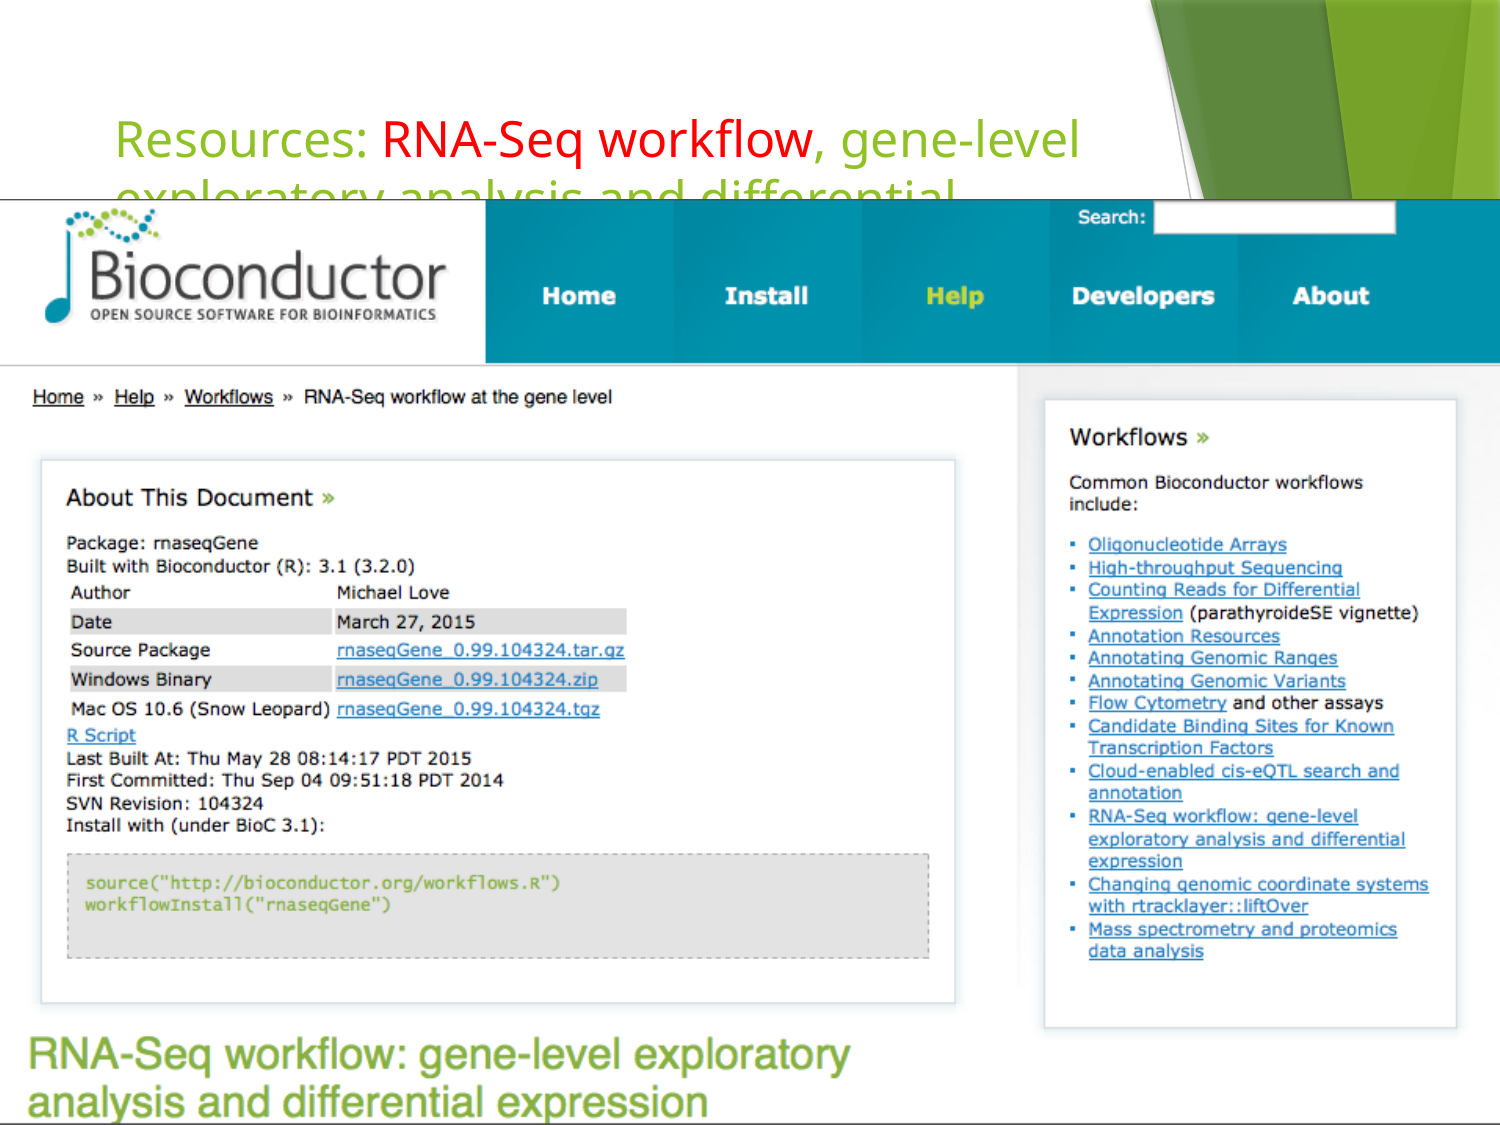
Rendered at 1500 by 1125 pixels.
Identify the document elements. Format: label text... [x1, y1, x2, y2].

picture [0, 199, 1500, 1125]
title Resources: RNA-Seq workflow, gene-level exploratory analysis and differential expression [99, 99, 1142, 198]
